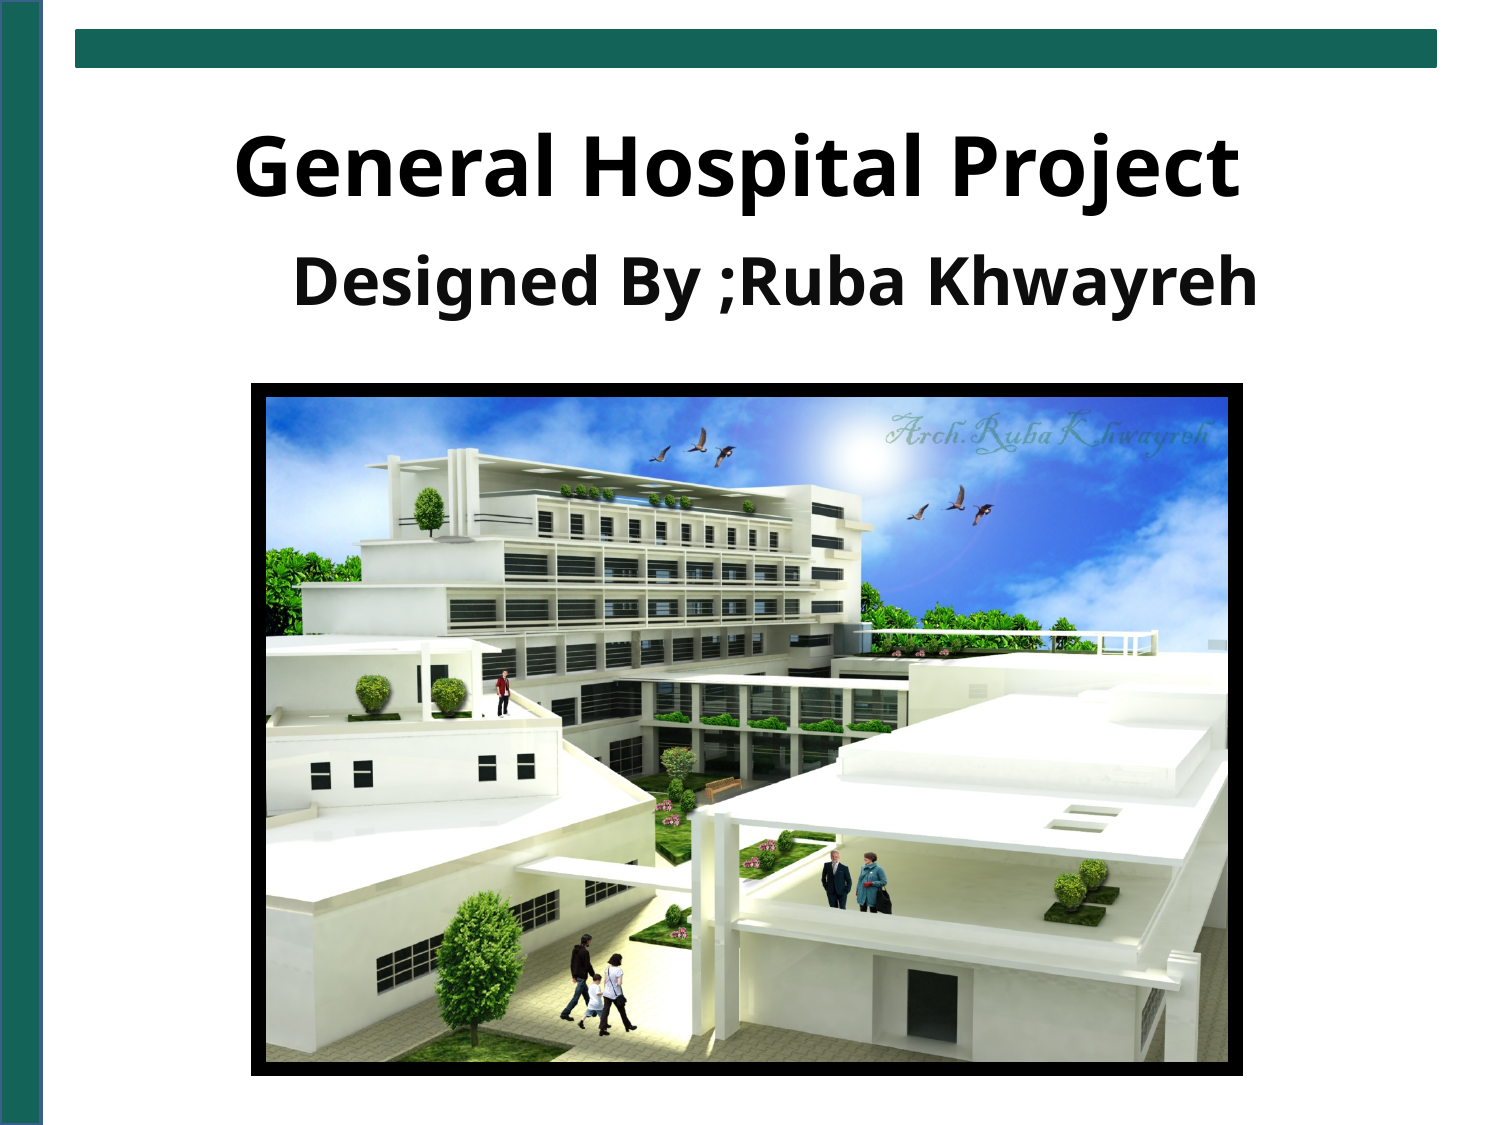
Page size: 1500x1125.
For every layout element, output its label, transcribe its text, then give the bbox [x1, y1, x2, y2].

text_box [75, 29, 1437, 68]
subtitle Designed By ;Ruba Khwayreh [123, 231, 1430, 520]
title General Hospital Project [100, 68, 1376, 284]
text_box [0, 0, 43, 1125]
picture [265, 396, 1229, 1063]
